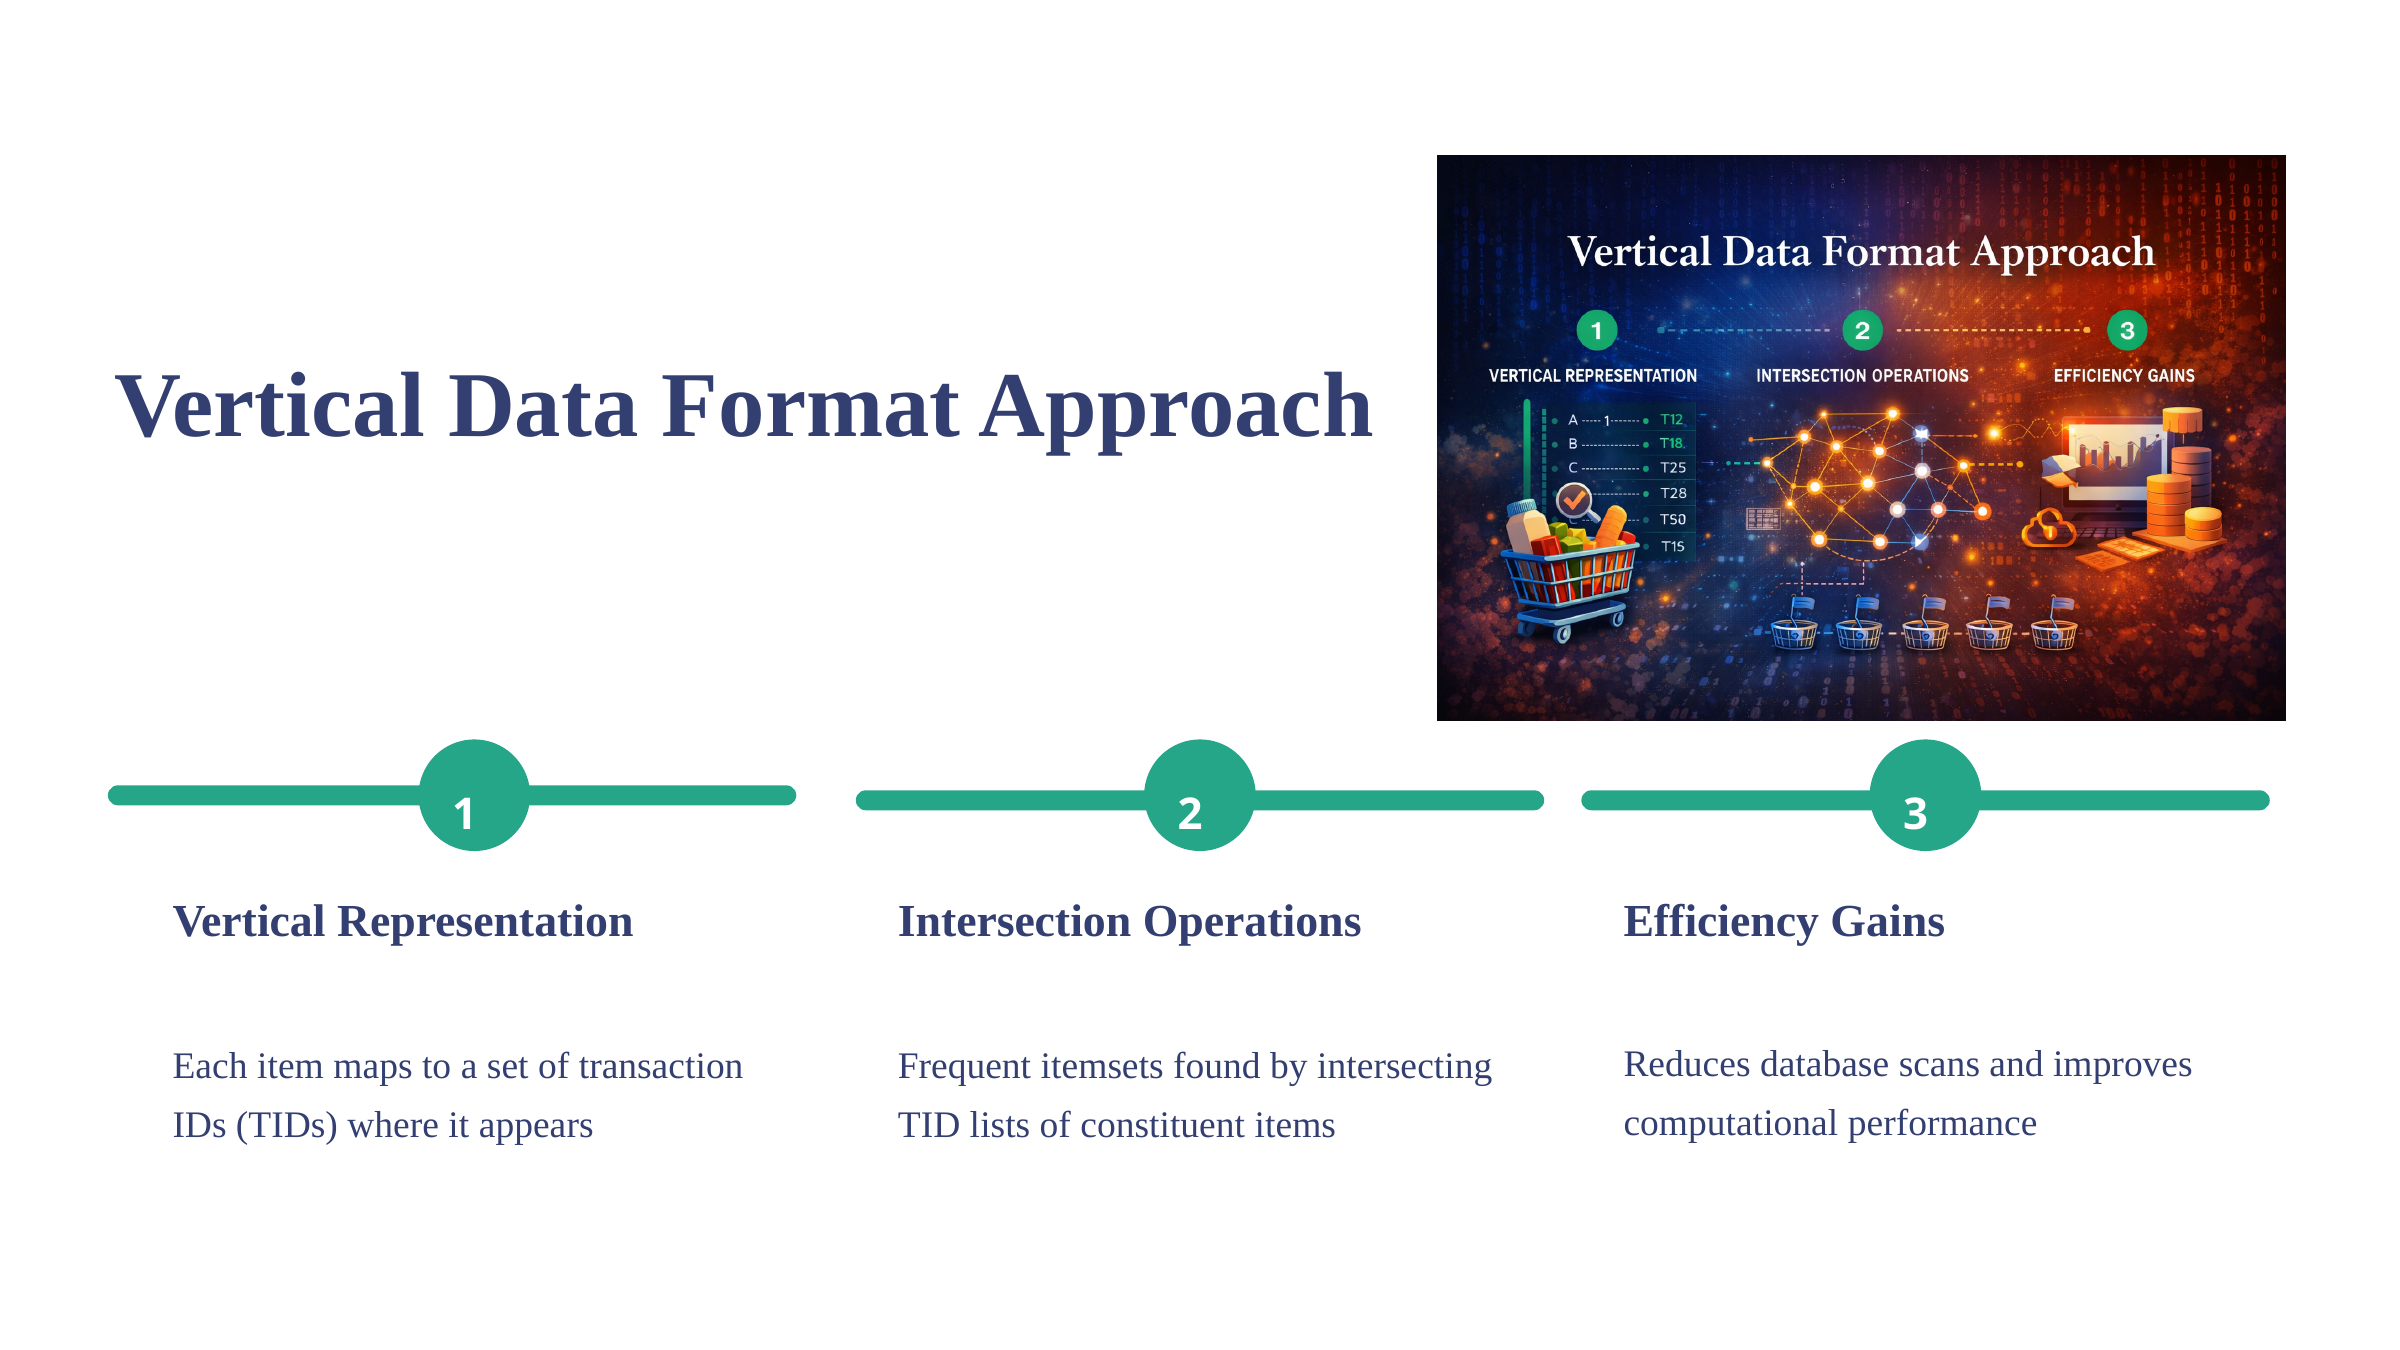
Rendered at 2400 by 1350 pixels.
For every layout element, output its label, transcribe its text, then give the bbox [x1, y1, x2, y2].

text_box [1980, 790, 2270, 811]
text_box [1144, 739, 1256, 852]
text_box [855, 808, 1545, 1248]
text_box Vertical Data Format Approach [114, 338, 1437, 456]
text_box [130, 795, 819, 1248]
text_box [1254, 790, 1545, 811]
text_box [418, 739, 531, 852]
text_box [855, 790, 1146, 811]
text_box [530, 785, 797, 806]
text_box Reduces database scans and improves computational performance [1623, 1024, 2228, 1203]
text_box [107, 785, 419, 806]
text_box Each item maps to a set of transaction IDs (TIDs) where it appears [172, 1026, 777, 1206]
text_box Vertical Representation [172, 888, 777, 1005]
text_box Intersection Operations [897, 888, 1502, 1005]
text_box 2 [1177, 767, 1223, 824]
text_box Frequent itemsets found by intersecting TID lists of constituent items [897, 1026, 1502, 1206]
text_box [1581, 790, 1871, 811]
text_box [1581, 808, 2270, 1248]
text_box Efficiency Gains [1623, 888, 2100, 947]
picture [1437, 155, 2286, 721]
text_box [1869, 739, 1982, 852]
text_box 3 [1903, 767, 1948, 824]
text_box 1 [452, 767, 497, 824]
